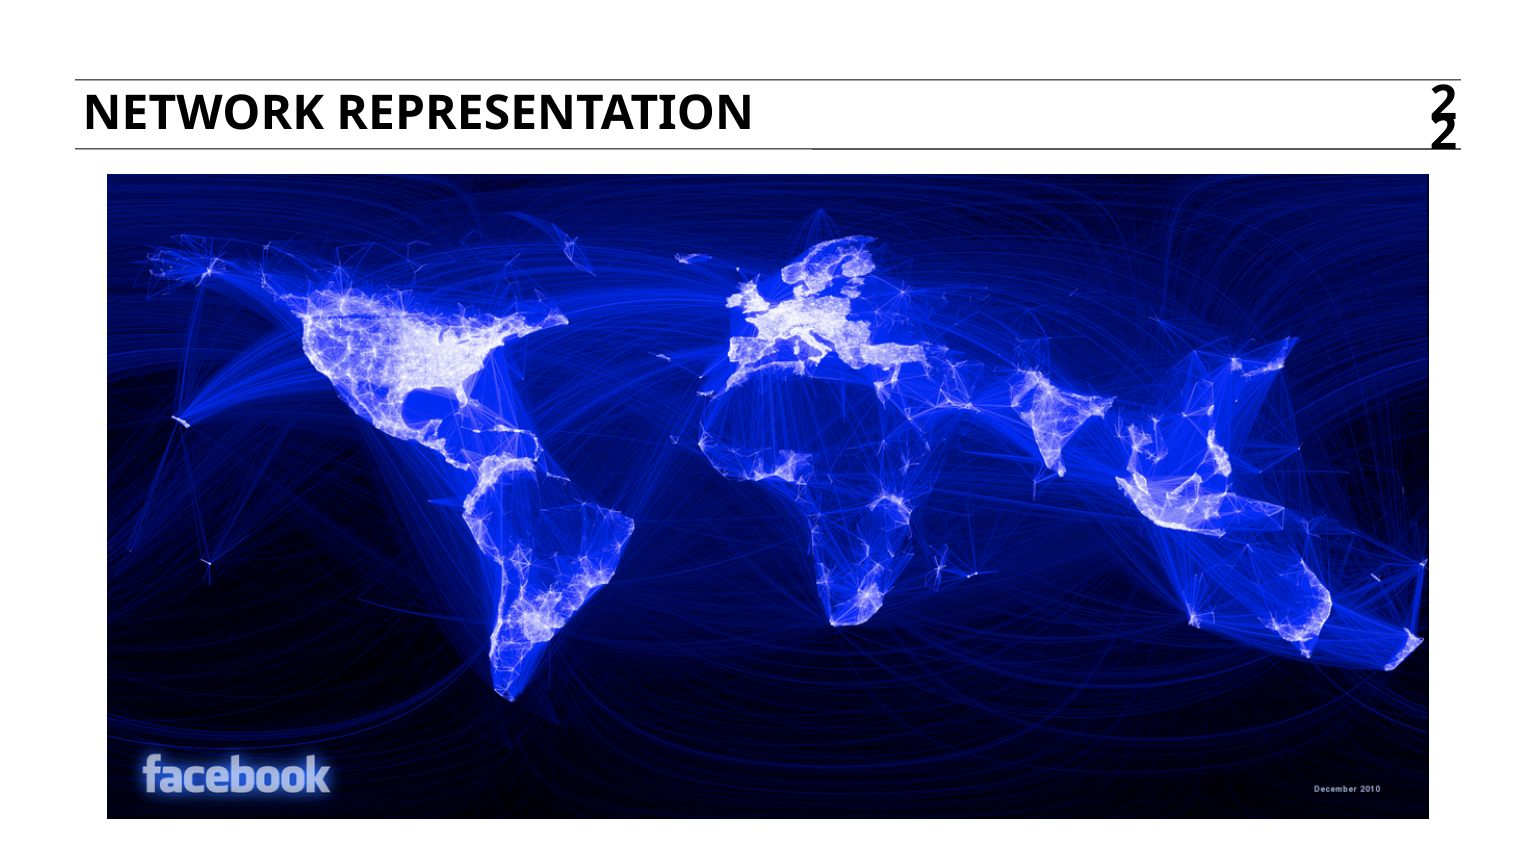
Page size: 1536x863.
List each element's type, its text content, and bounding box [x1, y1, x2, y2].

list Network representation [67, 81, 1118, 132]
picture [106, 173, 1429, 819]
slide_number 22 [1419, 86, 1461, 138]
